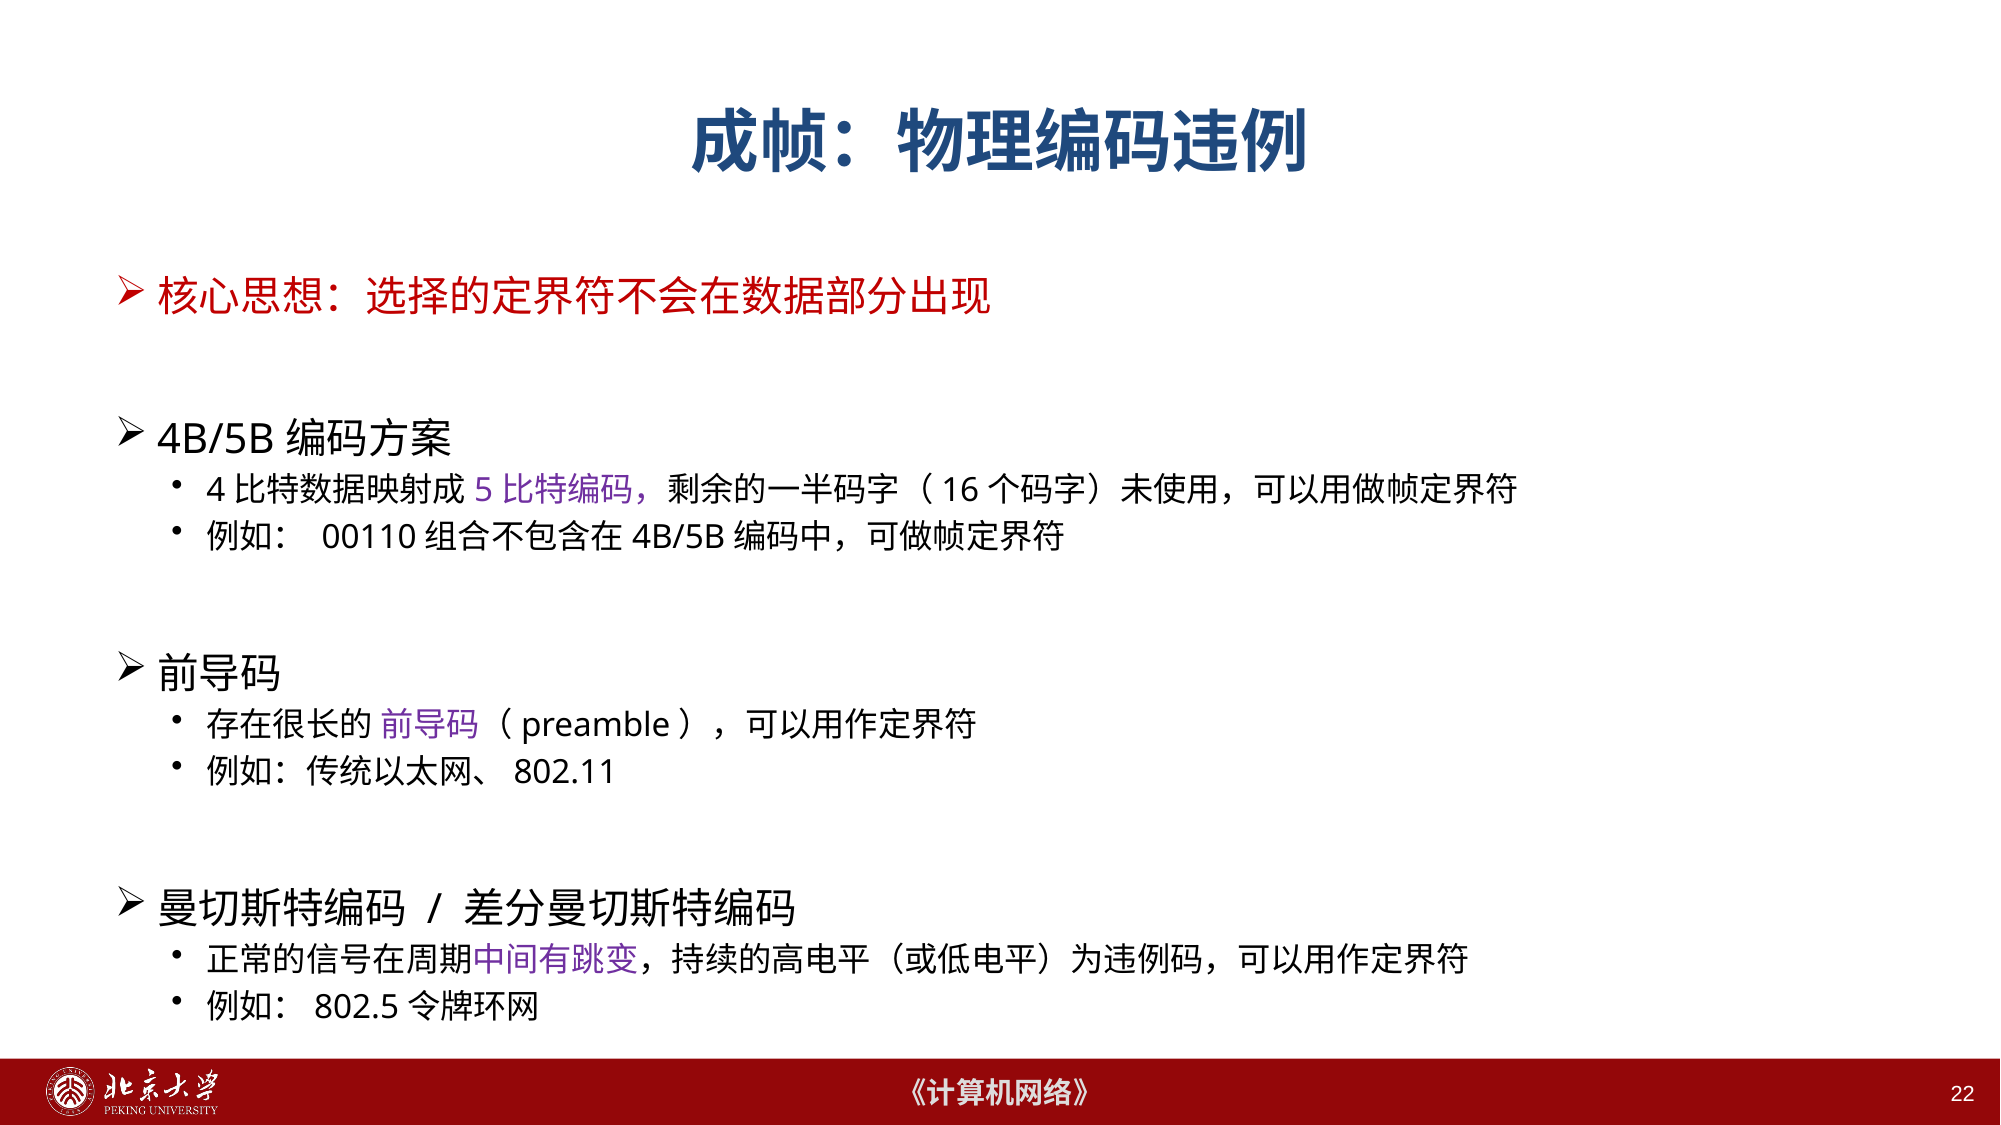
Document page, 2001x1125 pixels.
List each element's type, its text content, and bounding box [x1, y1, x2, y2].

slide_number 22 [1522, 1072, 1990, 1125]
picture [46, 1067, 218, 1116]
list 核心思想：选择的定界符不会在数据部分出现 4B/5B编码方案 4比特数据映射成5比特编码，剩余的一半码字（16个码字）未使用，可以用做帧定界符 例如： 00110组合不包含在4B/5B编码中，可做帧定界符 前导码 存在很长的 前导码（preamble），可以用作定界符 例如：传统以太网、802.11 曼切斯特编码 / 差分曼切斯特编码 正常的信号在周期中间有跳变，持续的高电平（或低电平）为违例码，可以用作定界符 例如：802.5令牌环网 [99, 262, 1900, 1005]
title 成帧：物理编码违例 [99, 45, 1900, 233]
